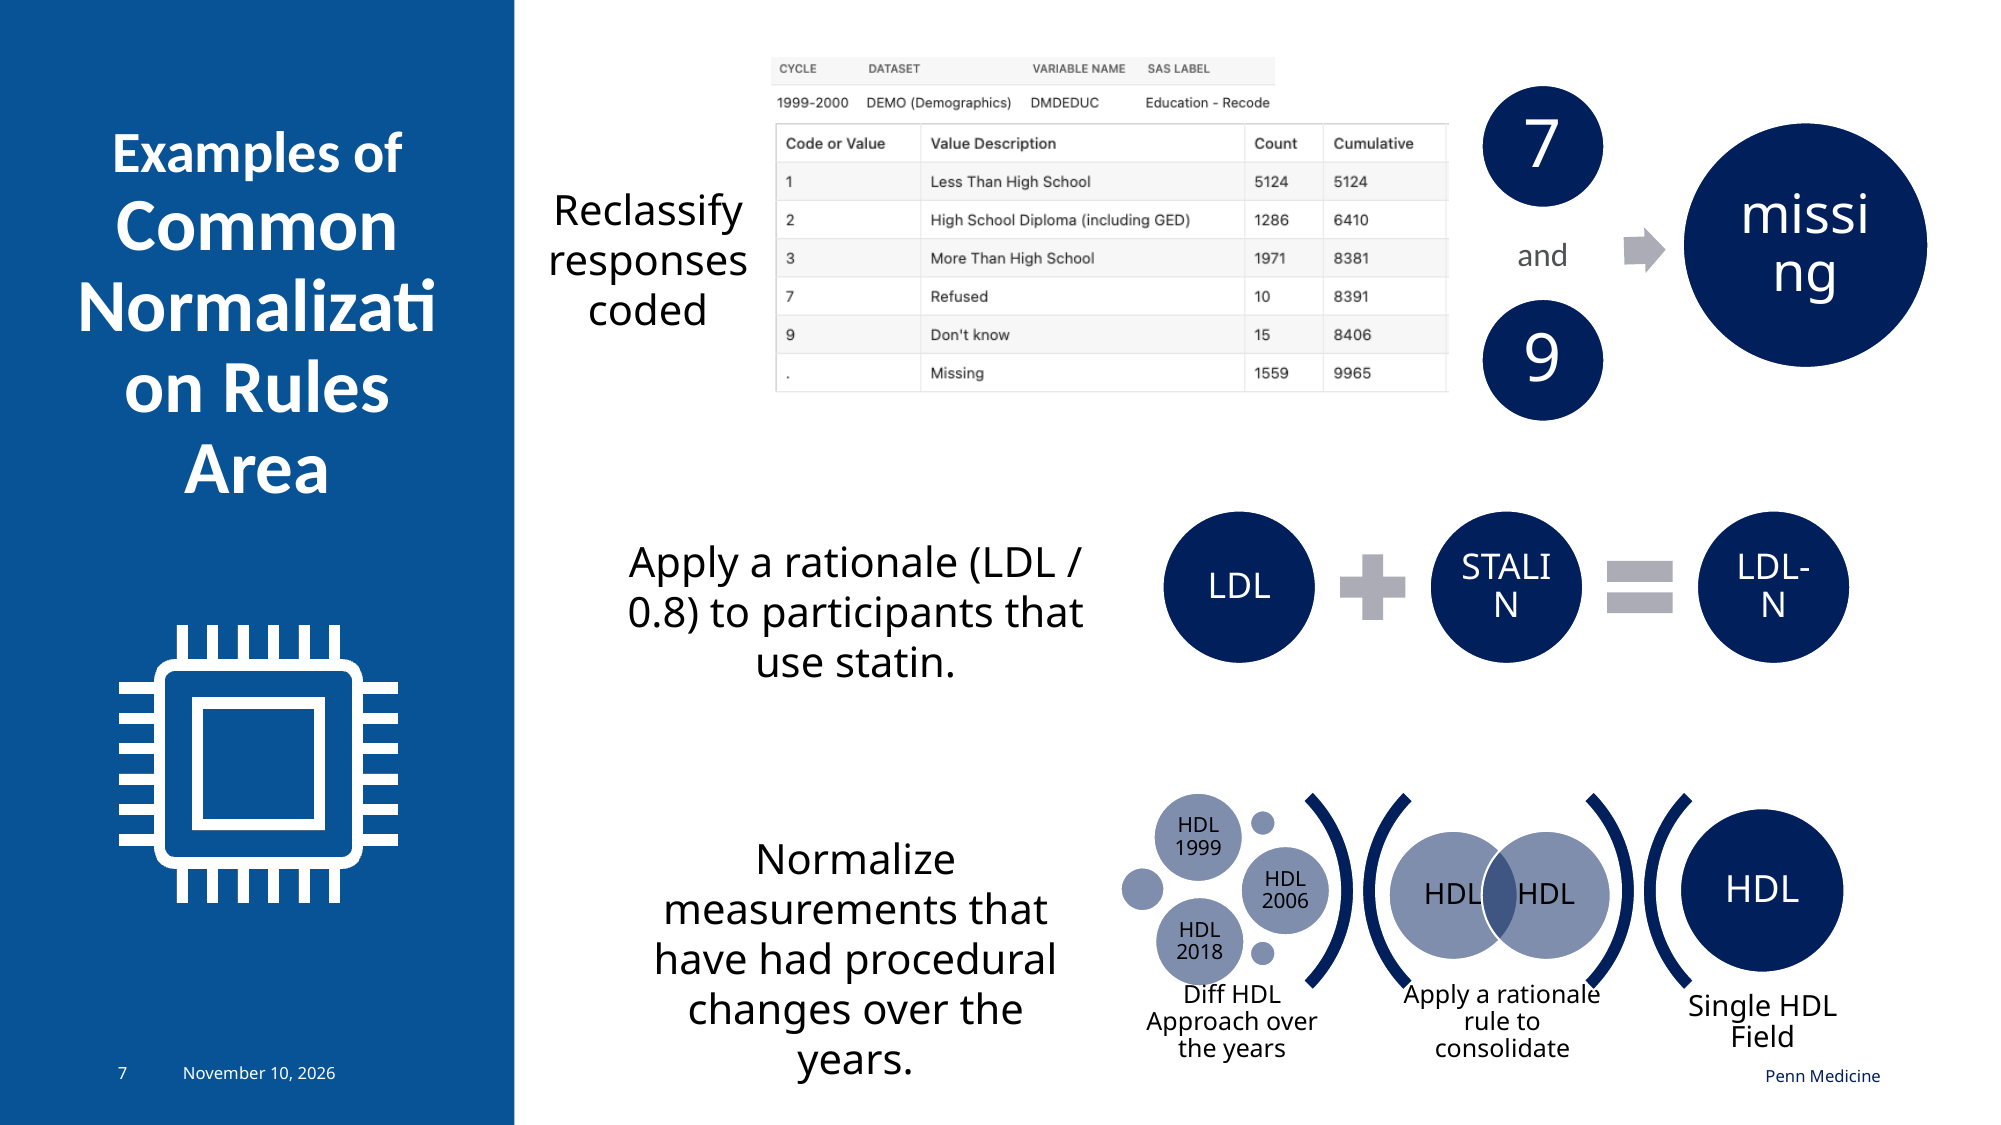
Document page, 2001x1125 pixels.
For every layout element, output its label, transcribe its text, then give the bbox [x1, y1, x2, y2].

text_box Reclassify responses coded [509, 183, 771, 334]
title Examples of Common Normalization Rules Area [75, 122, 441, 506]
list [1329, 84, 2000, 422]
text_box Apply a rationale (LDL / 0.8) to participants that use statin. [617, 535, 1094, 686]
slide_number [183, 1056, 483, 1086]
picture [771, 57, 1275, 118]
picture [771, 121, 1449, 397]
picture [75, 581, 441, 946]
text_box Normalize measurements that have had procedural changes over the years. [617, 825, 1072, 1091]
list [1072, 692, 1925, 1109]
slide_number 7 [117, 1056, 183, 1086]
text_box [1162, 395, 1851, 779]
